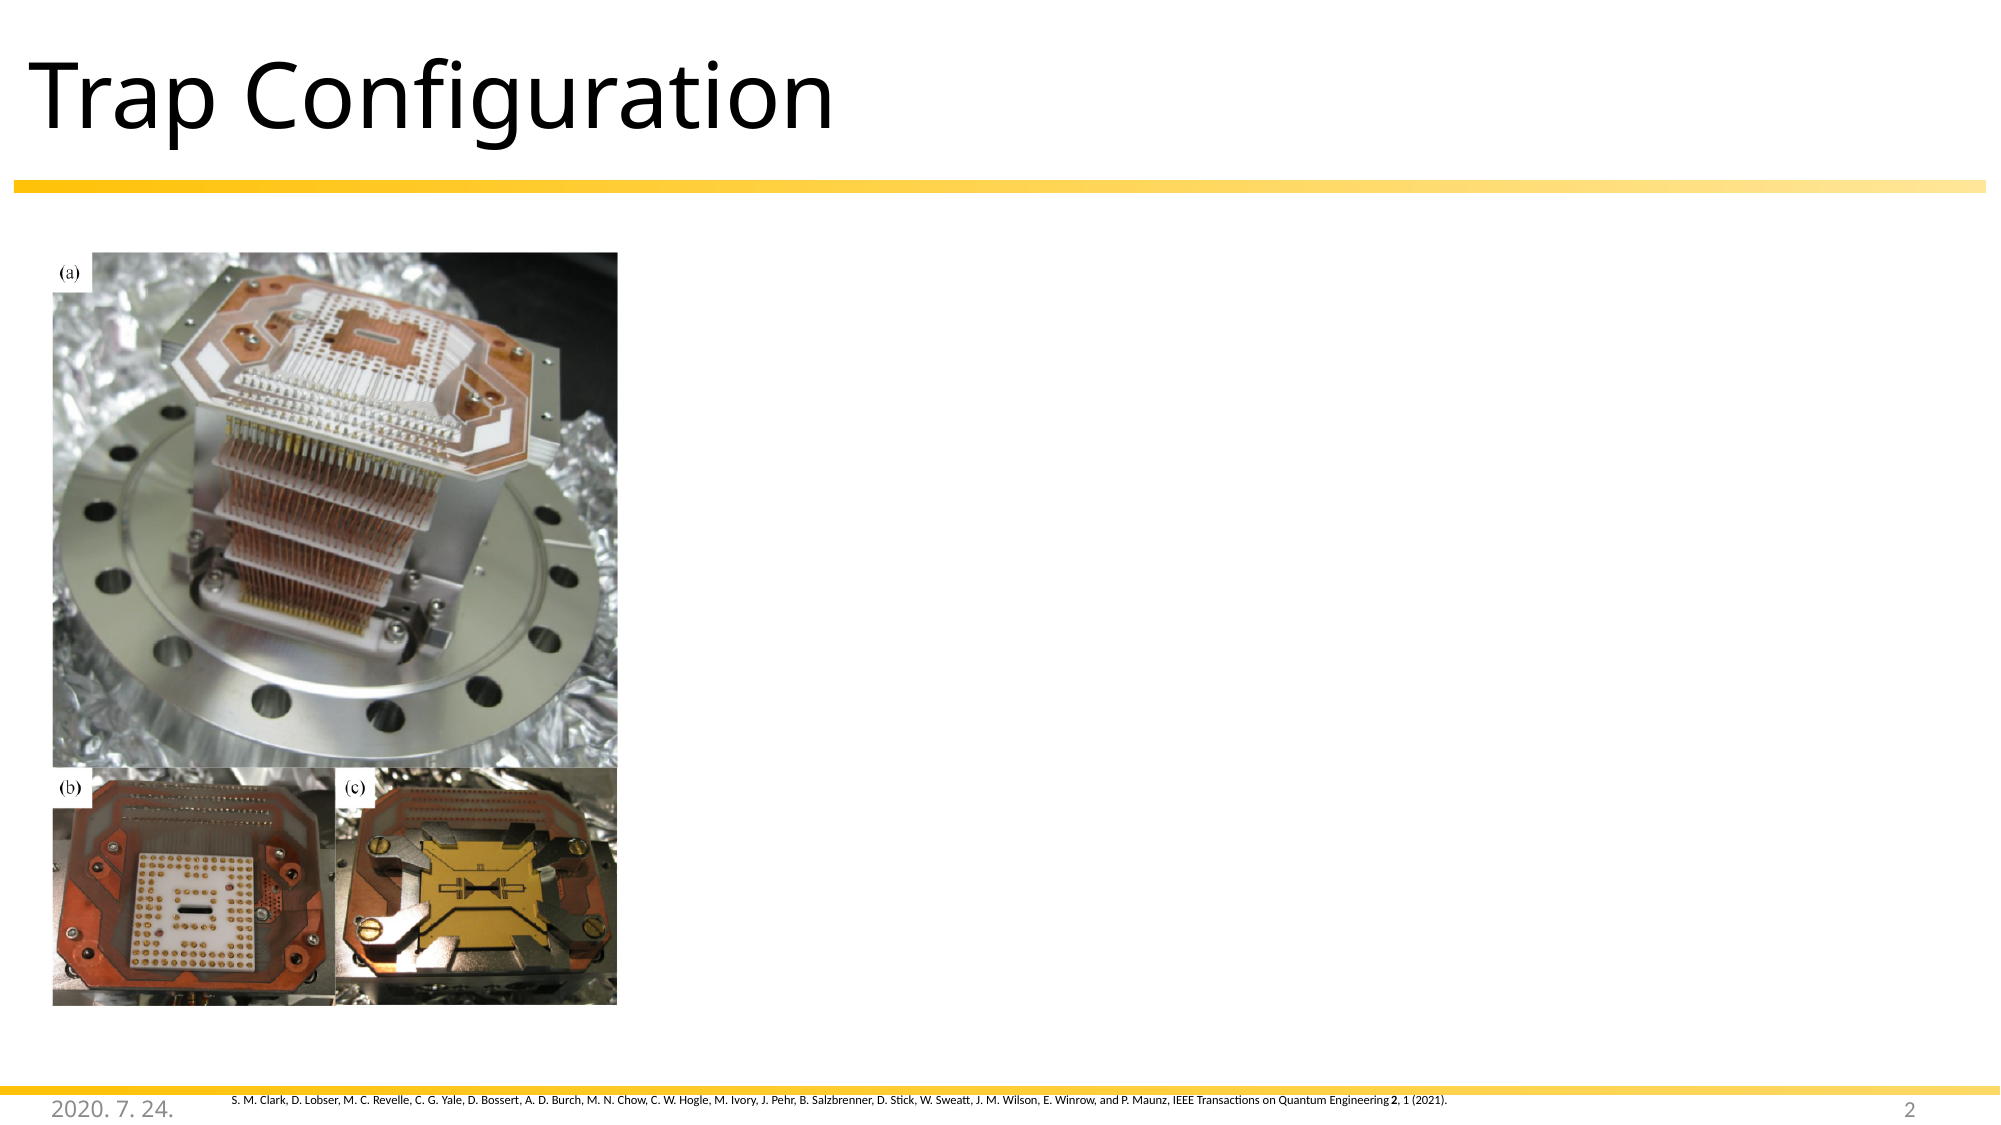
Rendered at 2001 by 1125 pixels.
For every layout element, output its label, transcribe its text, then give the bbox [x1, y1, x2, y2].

text_box S. M. Clark, D. Lobser, M. C. Revelle, C. G. Yale, D. Bossert, A. D. Burch, M. N. Chow, C. W. Hogle, M. Ivory, J. Pehr, B. Salzbrenner, D. Stick, W. Sweatt, J. M. Wilson, E. Winrow, and P. Maunz, IEEE Transactions on Quantum Engineering 2, 1 (2021). [216, 1085, 1784, 1115]
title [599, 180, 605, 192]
slide_number 2020. 7. 24. [36, 1078, 486, 1125]
slide_number 2 [1480, 1078, 1931, 1125]
title Trap Configuration [13, 25, 1986, 173]
picture [35, 233, 636, 1018]
